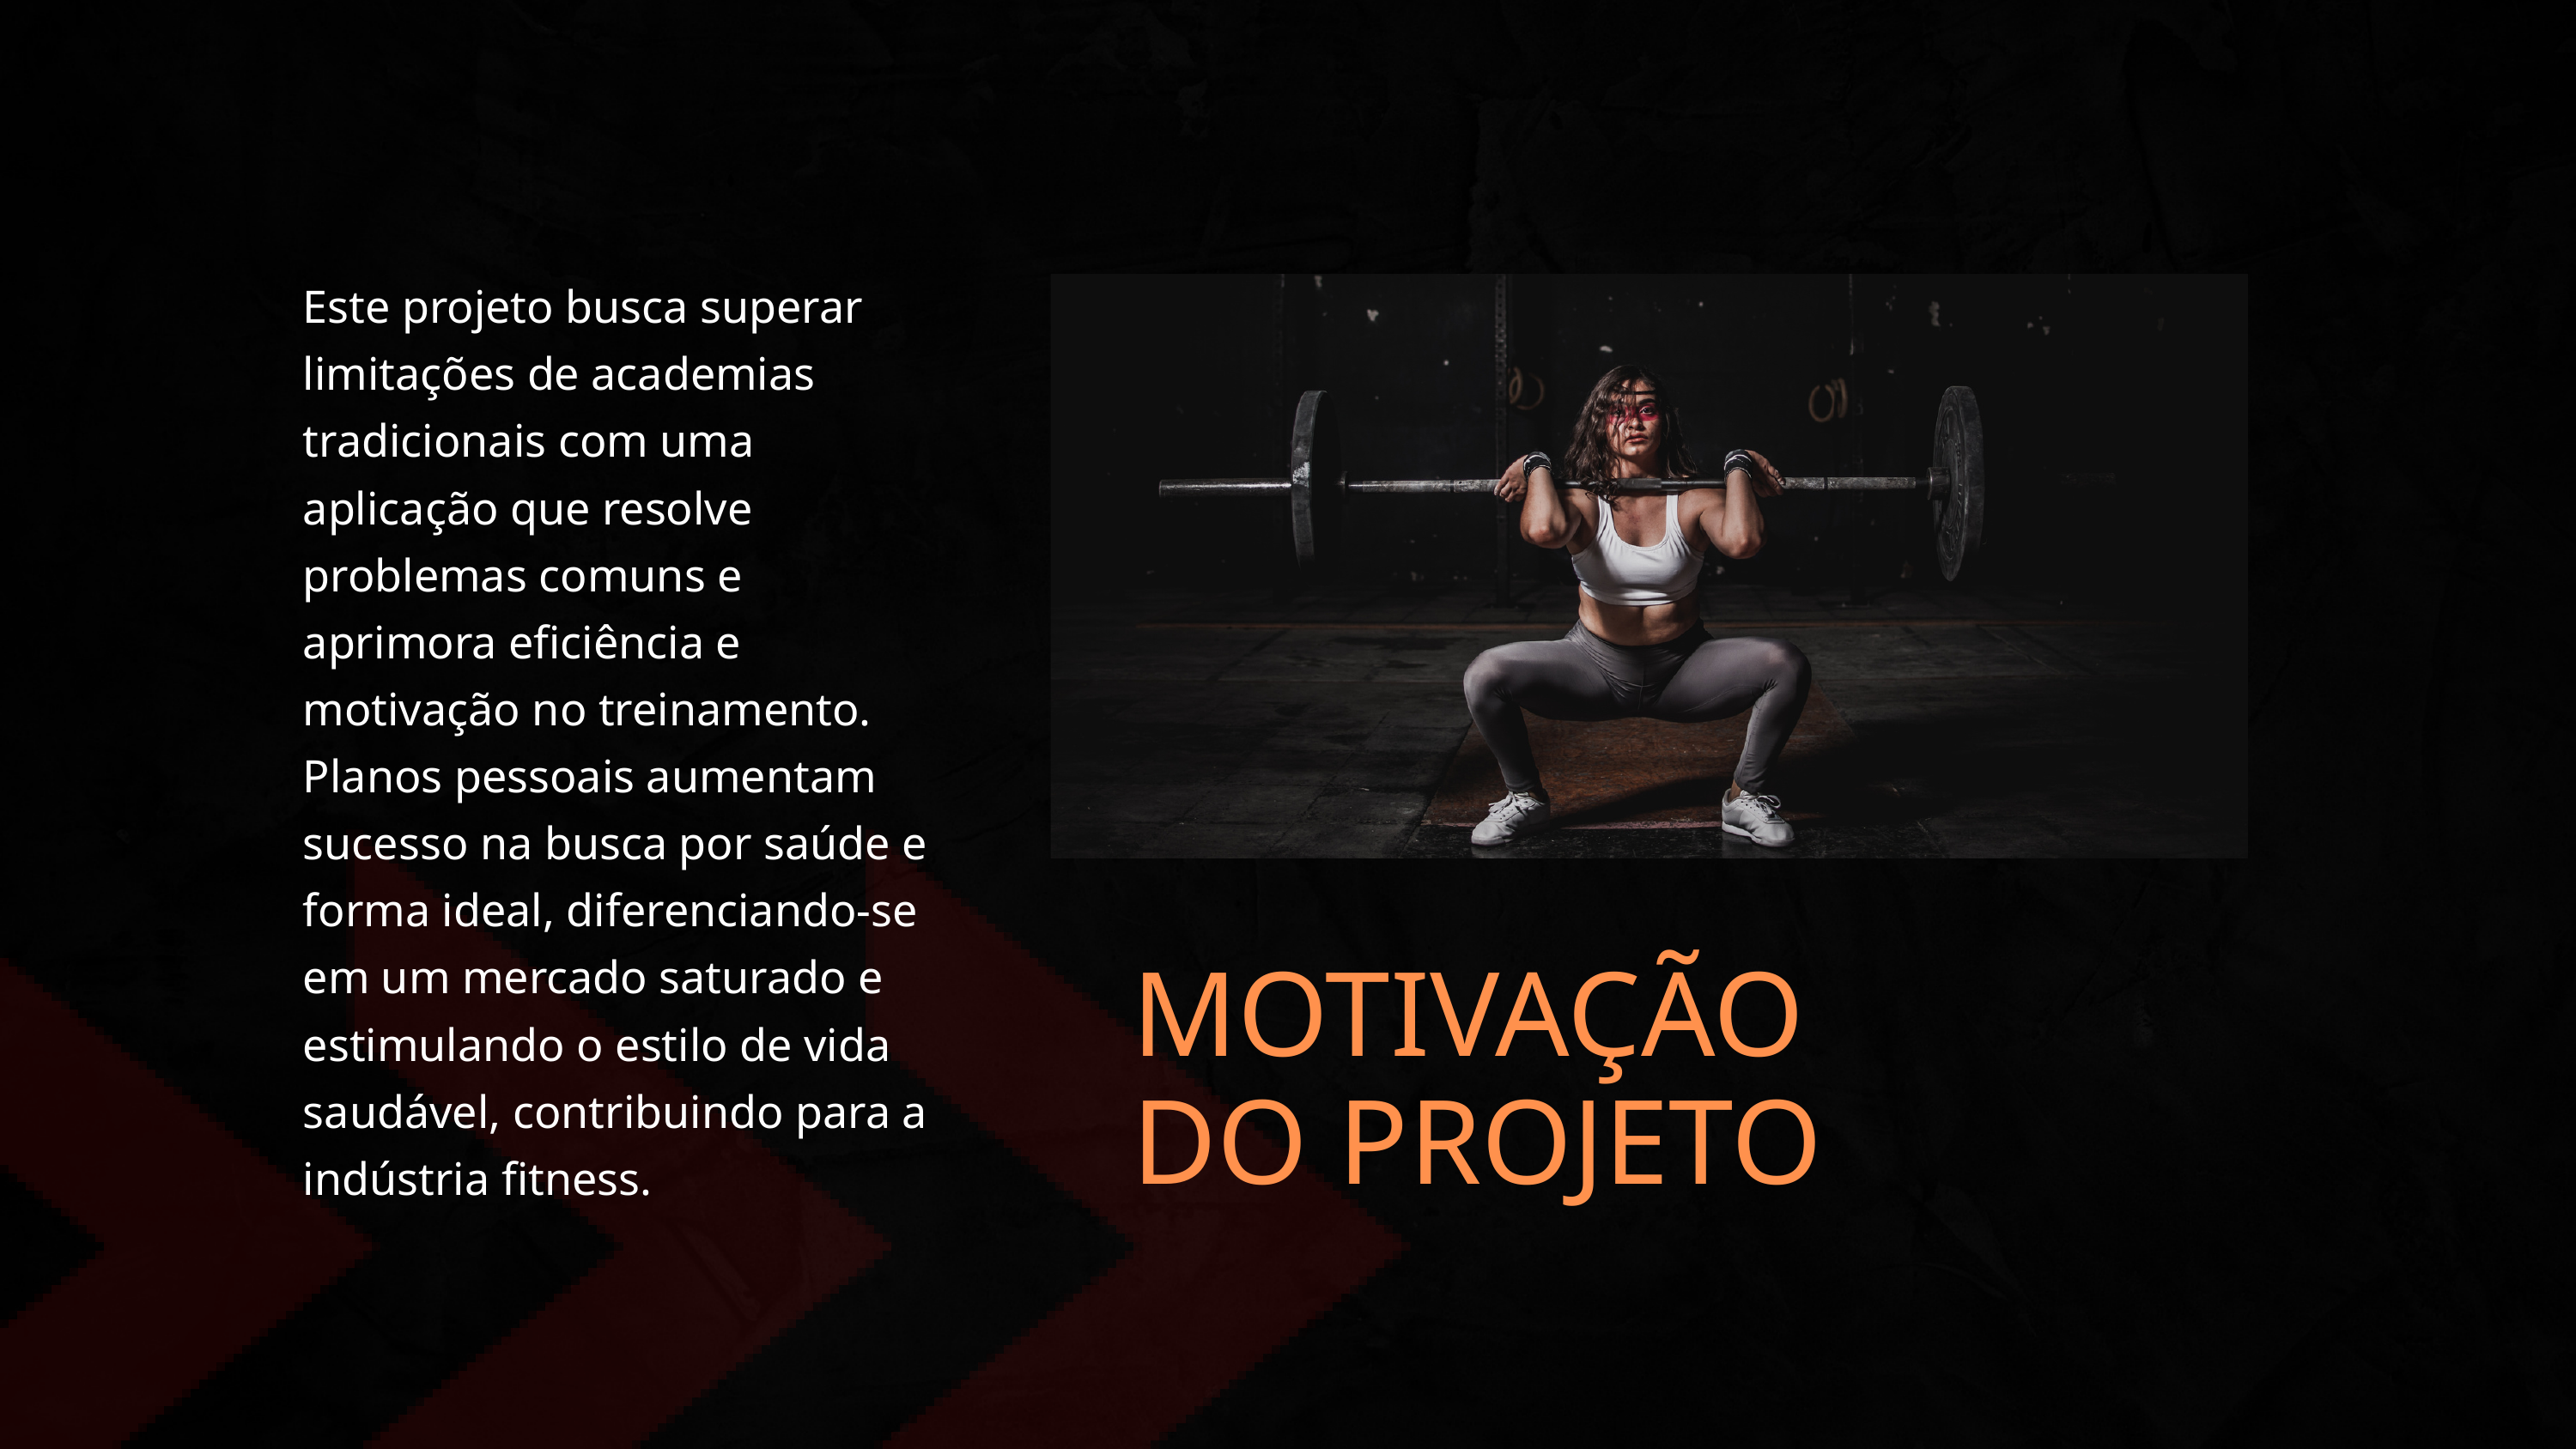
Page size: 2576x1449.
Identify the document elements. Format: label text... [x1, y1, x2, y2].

text_box Este projeto busca superar limitações de academias tradicionais com uma aplicação que resolve problemas comuns e aprimora eficiência e motivação no treinamento. Planos pessoais aumentam sucesso na busca por saúde e forma ideal, diferenciando-se em um mercado saturado e estimulando o estilo de vida saudável, contribuindo para a indústria fitness. [302, 264, 944, 1204]
text_box [0, 829, 1411, 1449]
text_box MOTIVAÇÃO DO PROJETO [1132, 950, 1966, 1208]
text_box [1050, 274, 2249, 859]
text_box [0, 0, 2576, 1449]
